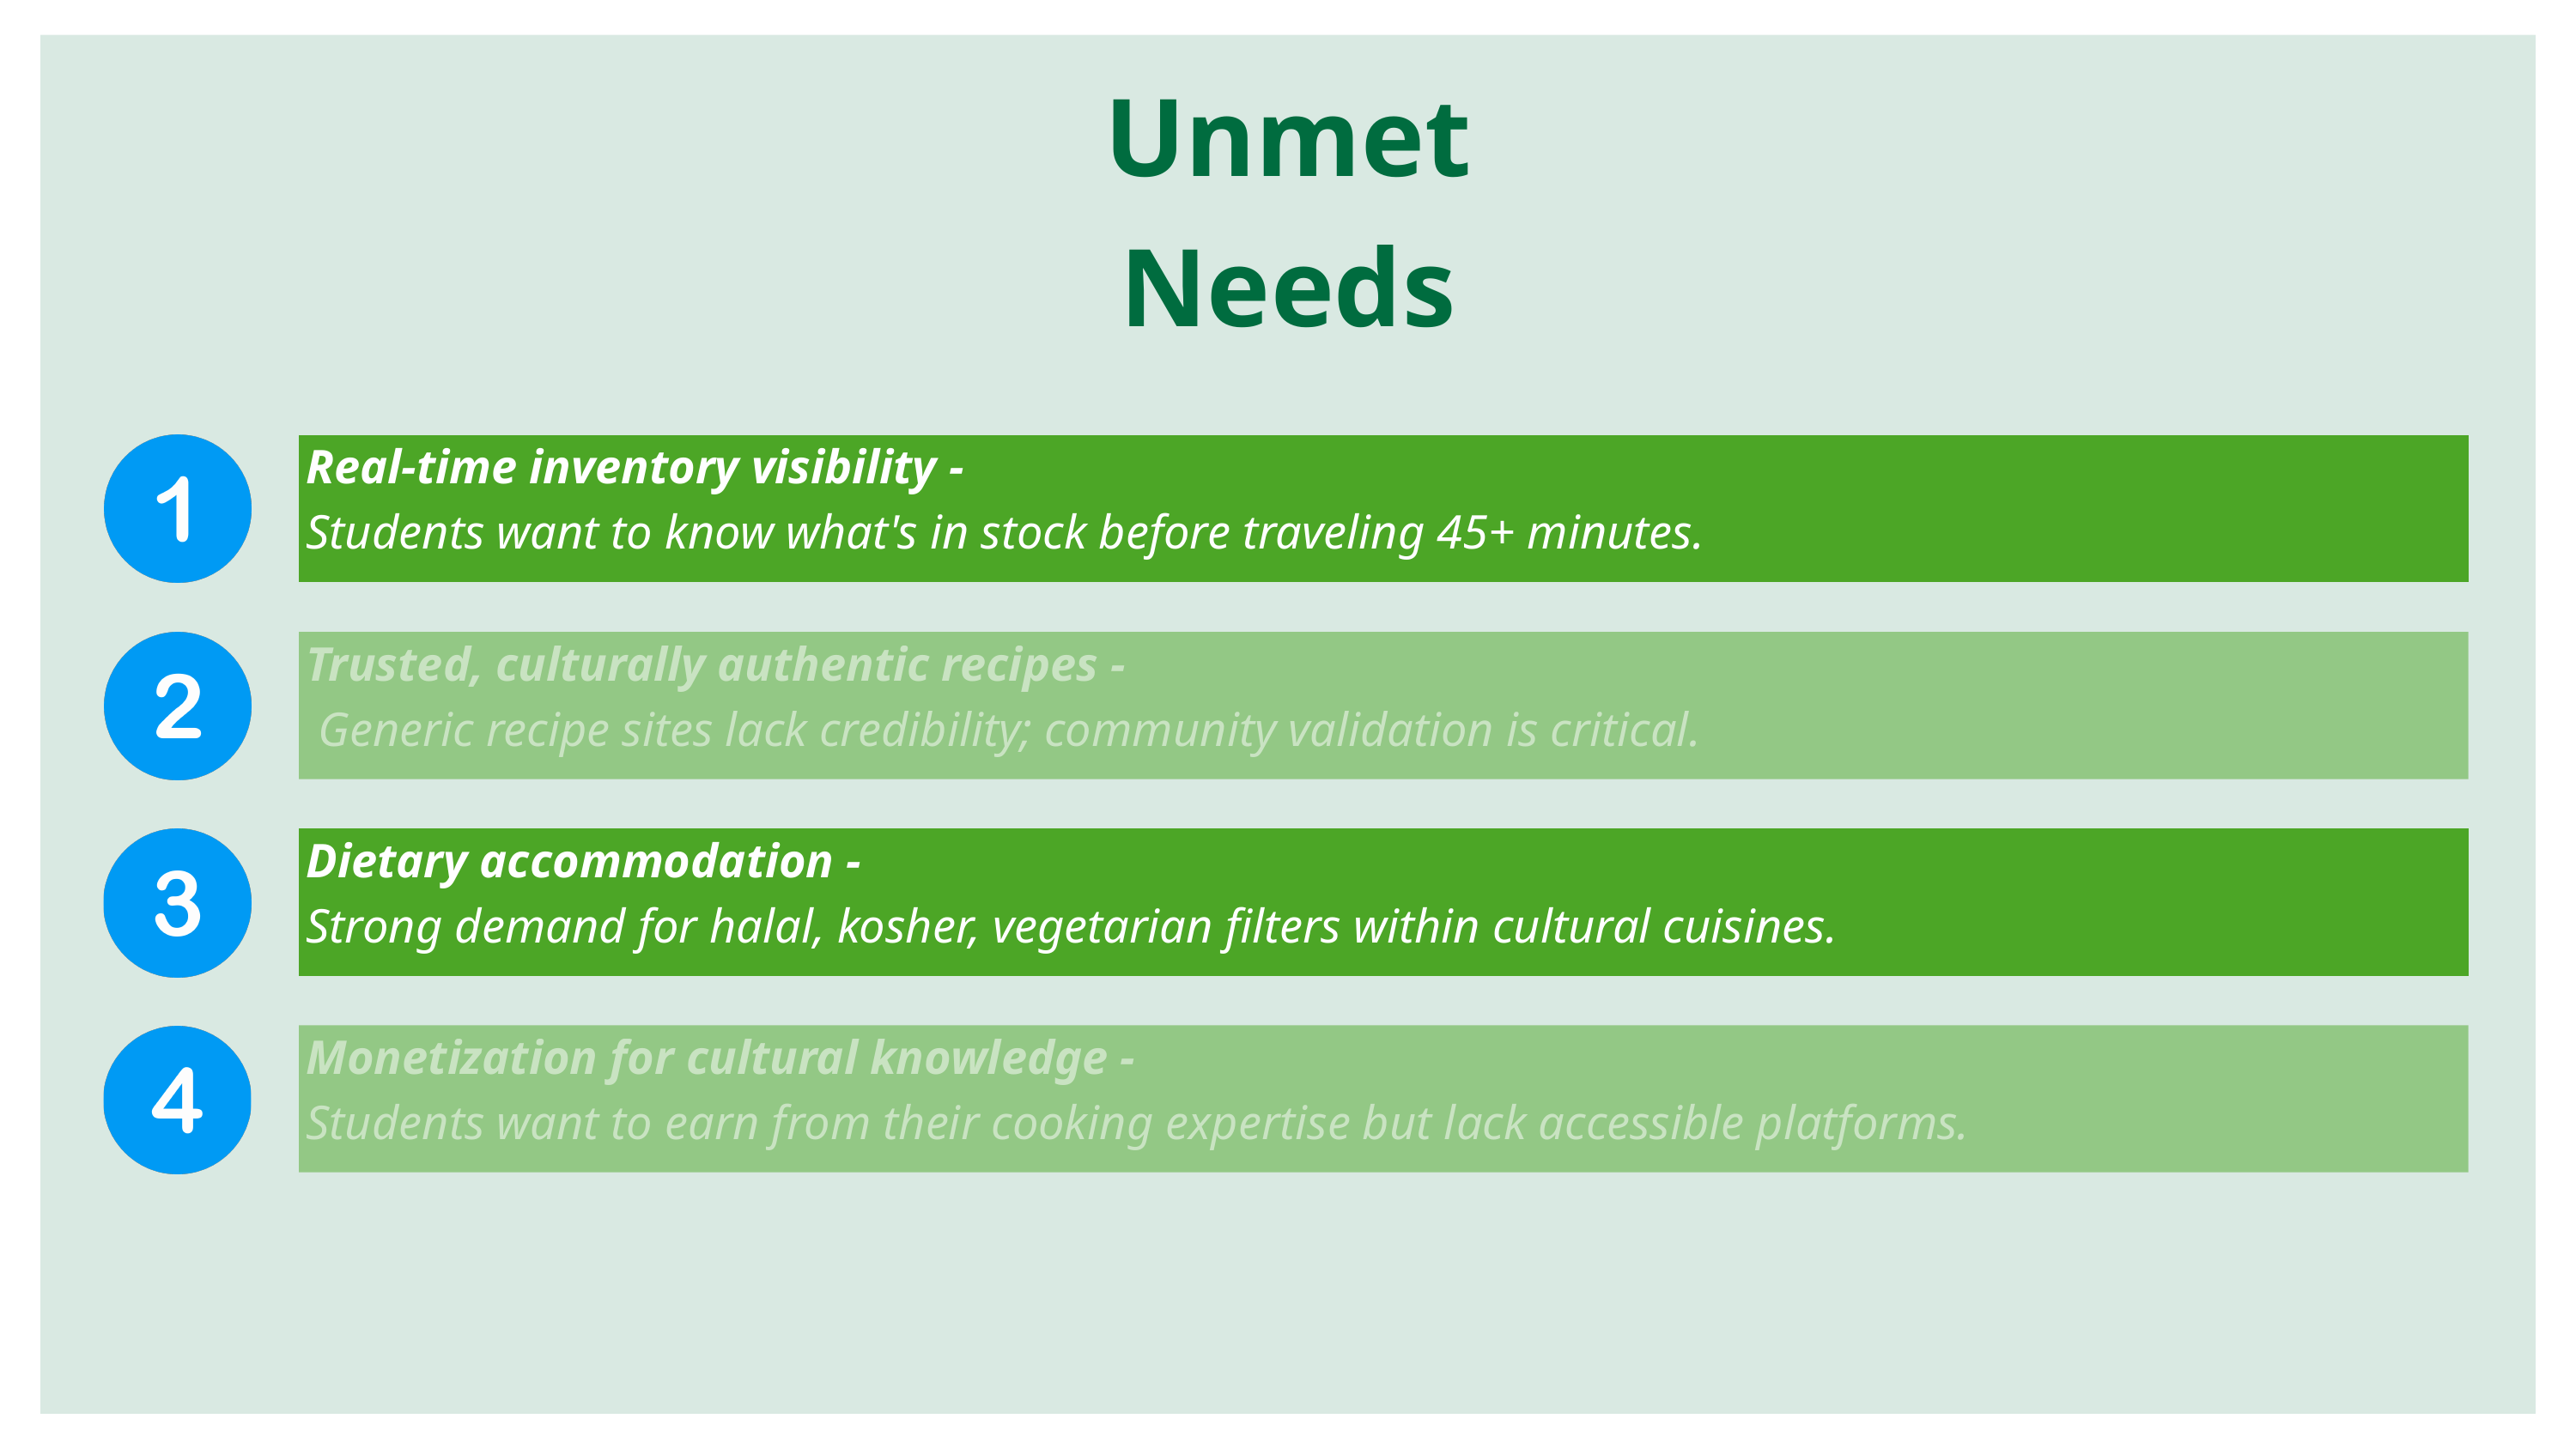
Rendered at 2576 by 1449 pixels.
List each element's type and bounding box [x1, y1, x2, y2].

text_box [298, 1025, 2469, 1173]
text_box [298, 434, 2469, 583]
text_box [298, 631, 2469, 779]
text_box [298, 828, 2469, 976]
text_box [39, 34, 2537, 1415]
